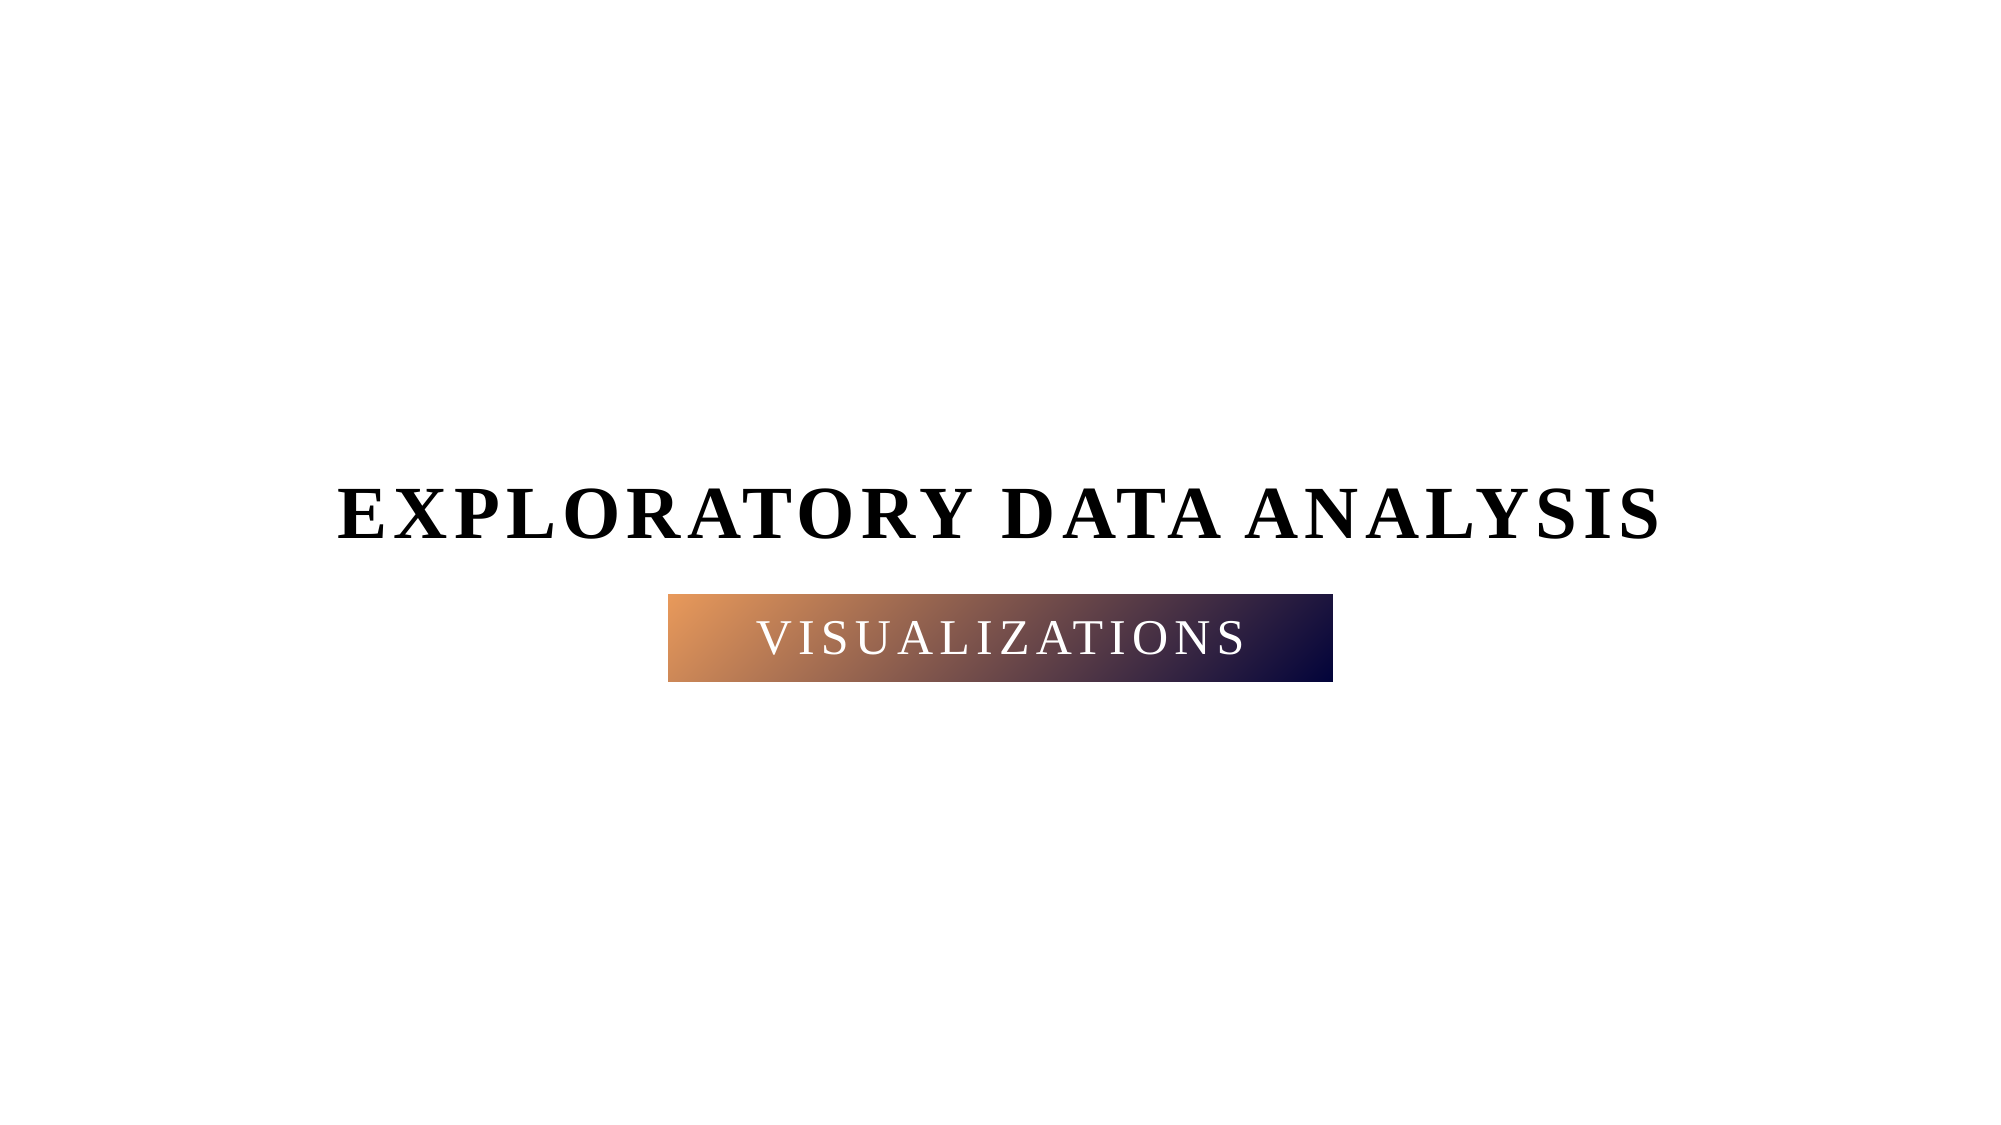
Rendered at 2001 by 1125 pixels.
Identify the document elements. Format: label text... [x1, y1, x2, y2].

subtitle Visualizations [668, 594, 1333, 682]
title Exploratory Data Analysis [249, 427, 1750, 563]
